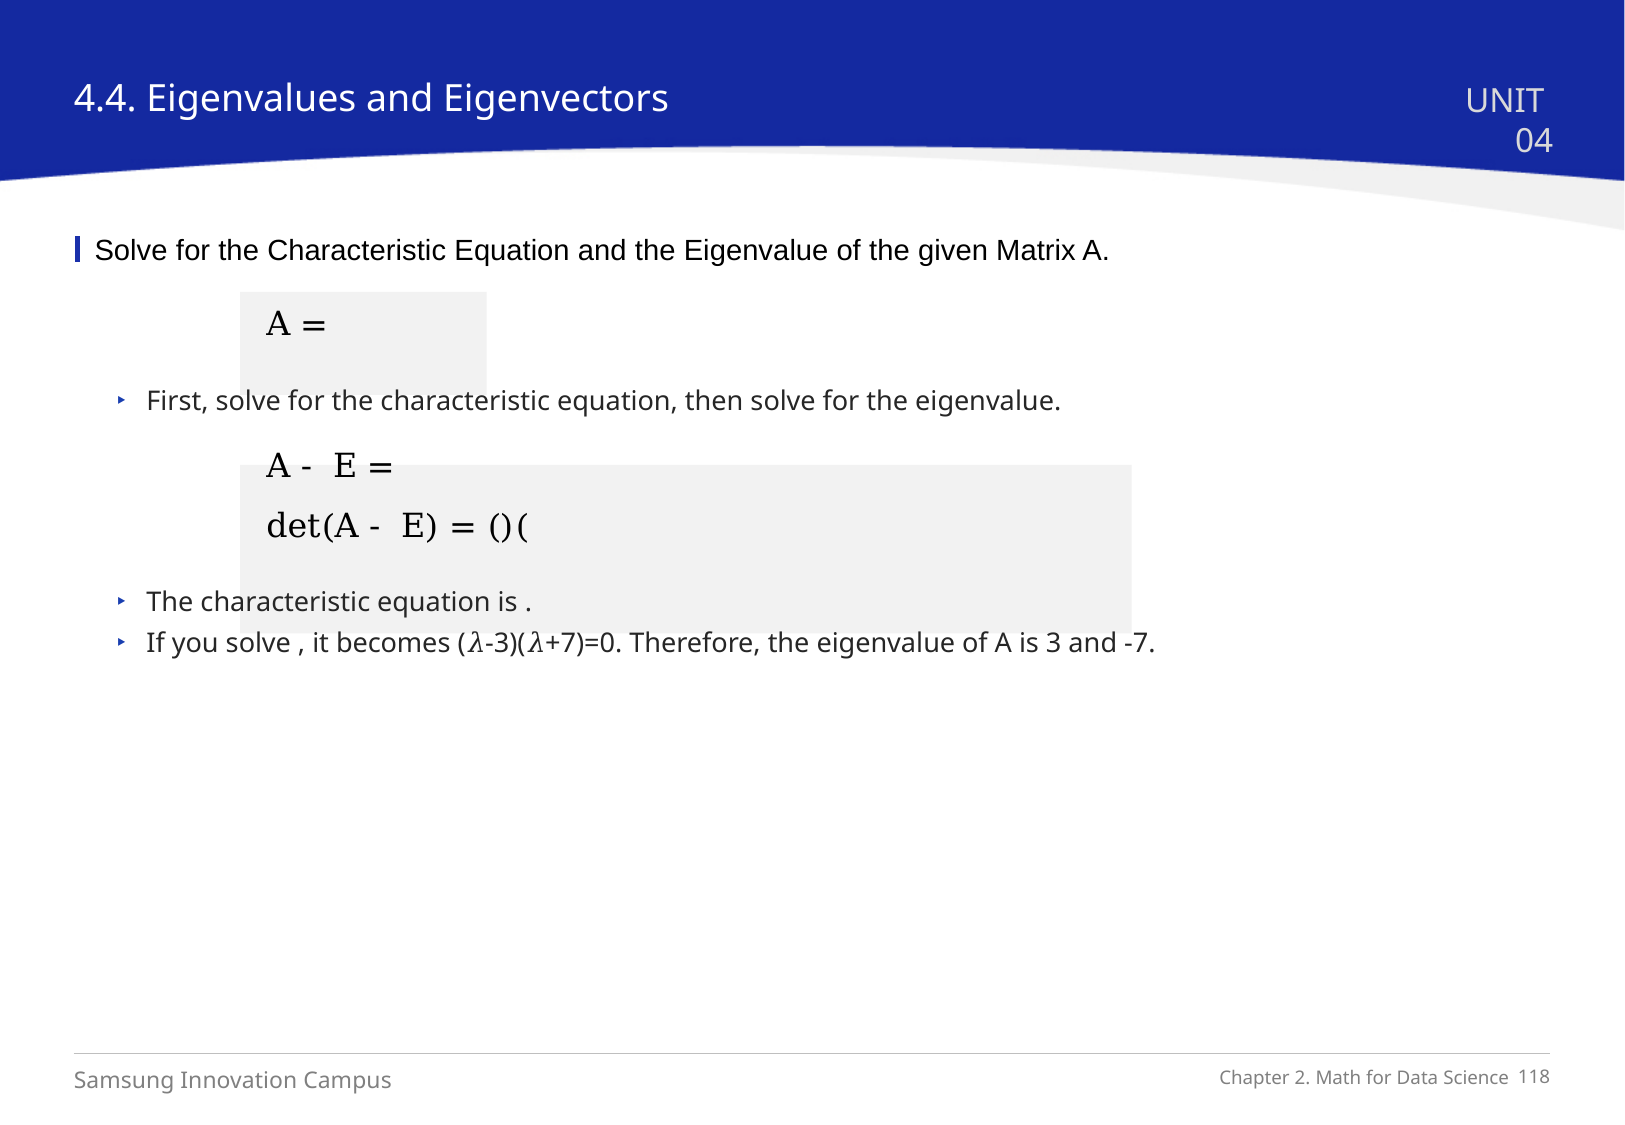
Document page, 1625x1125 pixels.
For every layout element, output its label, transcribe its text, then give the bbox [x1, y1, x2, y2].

text_box Solve for the Characteristic Equation and the Eigenvalue of the given Matrix A. [75, 231, 1551, 268]
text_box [73, 73, 1554, 120]
text_box [239, 291, 488, 396]
picture [0, 0, 1625, 1125]
text_box [239, 464, 1133, 634]
